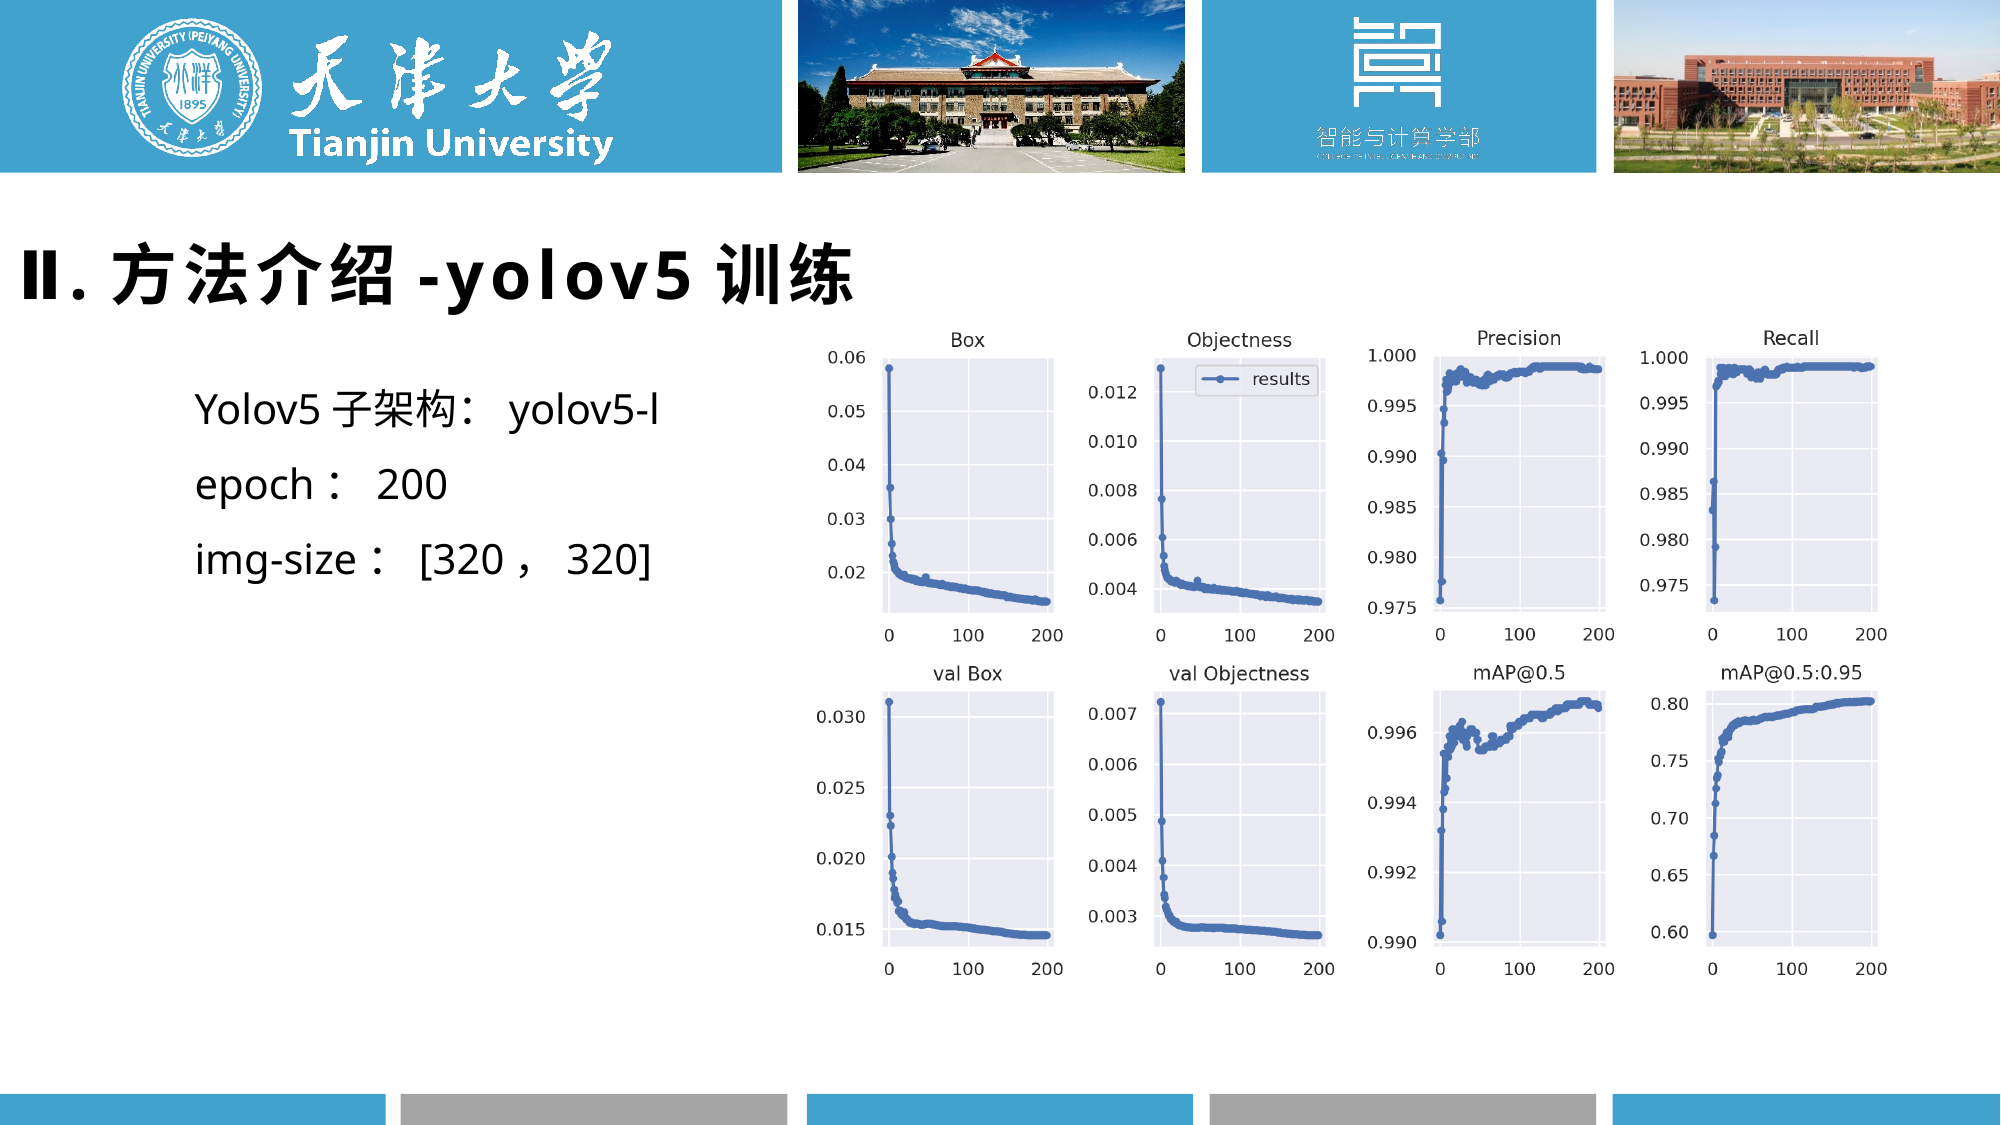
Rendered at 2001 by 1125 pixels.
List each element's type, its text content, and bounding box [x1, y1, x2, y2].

text_box Yolov5子架构：yolov5-l epoch：200 img-size：[320，320] [179, 350, 699, 590]
picture [798, 0, 1185, 173]
picture [795, 311, 1908, 999]
picture [1613, 0, 2000, 173]
picture [1317, 17, 1479, 159]
picture [117, 14, 267, 161]
picture [284, 20, 618, 171]
text_box Ⅱ.方法介绍-yolov5训练 [0, 185, 897, 321]
